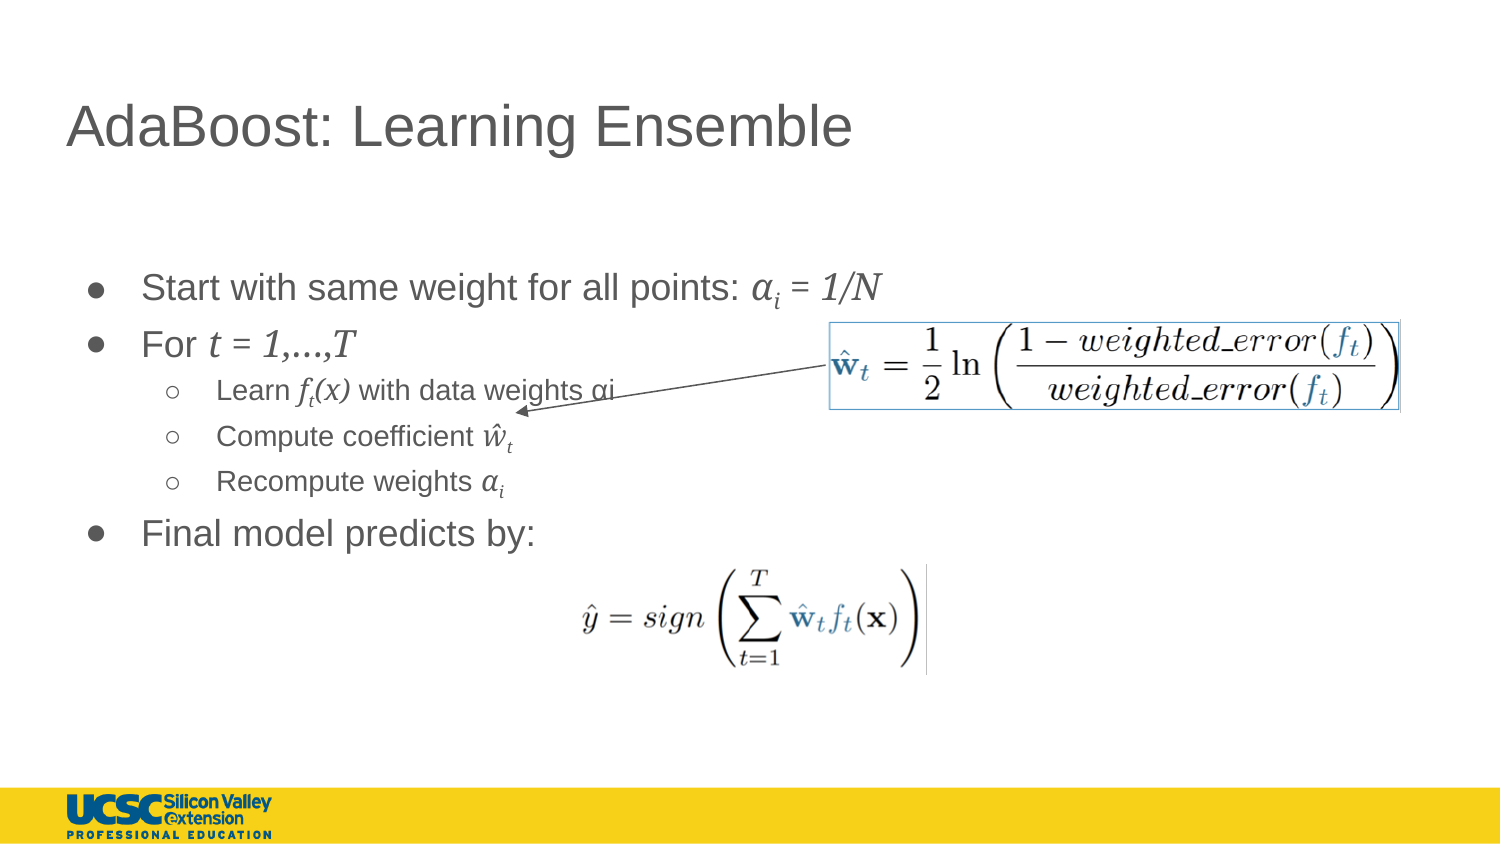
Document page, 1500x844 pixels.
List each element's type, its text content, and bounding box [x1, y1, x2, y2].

picture [572, 563, 928, 676]
title AdaBoost: Learning Ensemble [51, 72, 1449, 167]
picture [825, 317, 1402, 413]
list Start with same weight for all points: αi = 1/N For t = 1,…,T Learn ft(x) with data weights αi Compute coefficient ŵt Recompute weights αi Final model predicts by: [51, 239, 1449, 750]
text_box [515, 364, 826, 414]
picture [60, 787, 277, 844]
